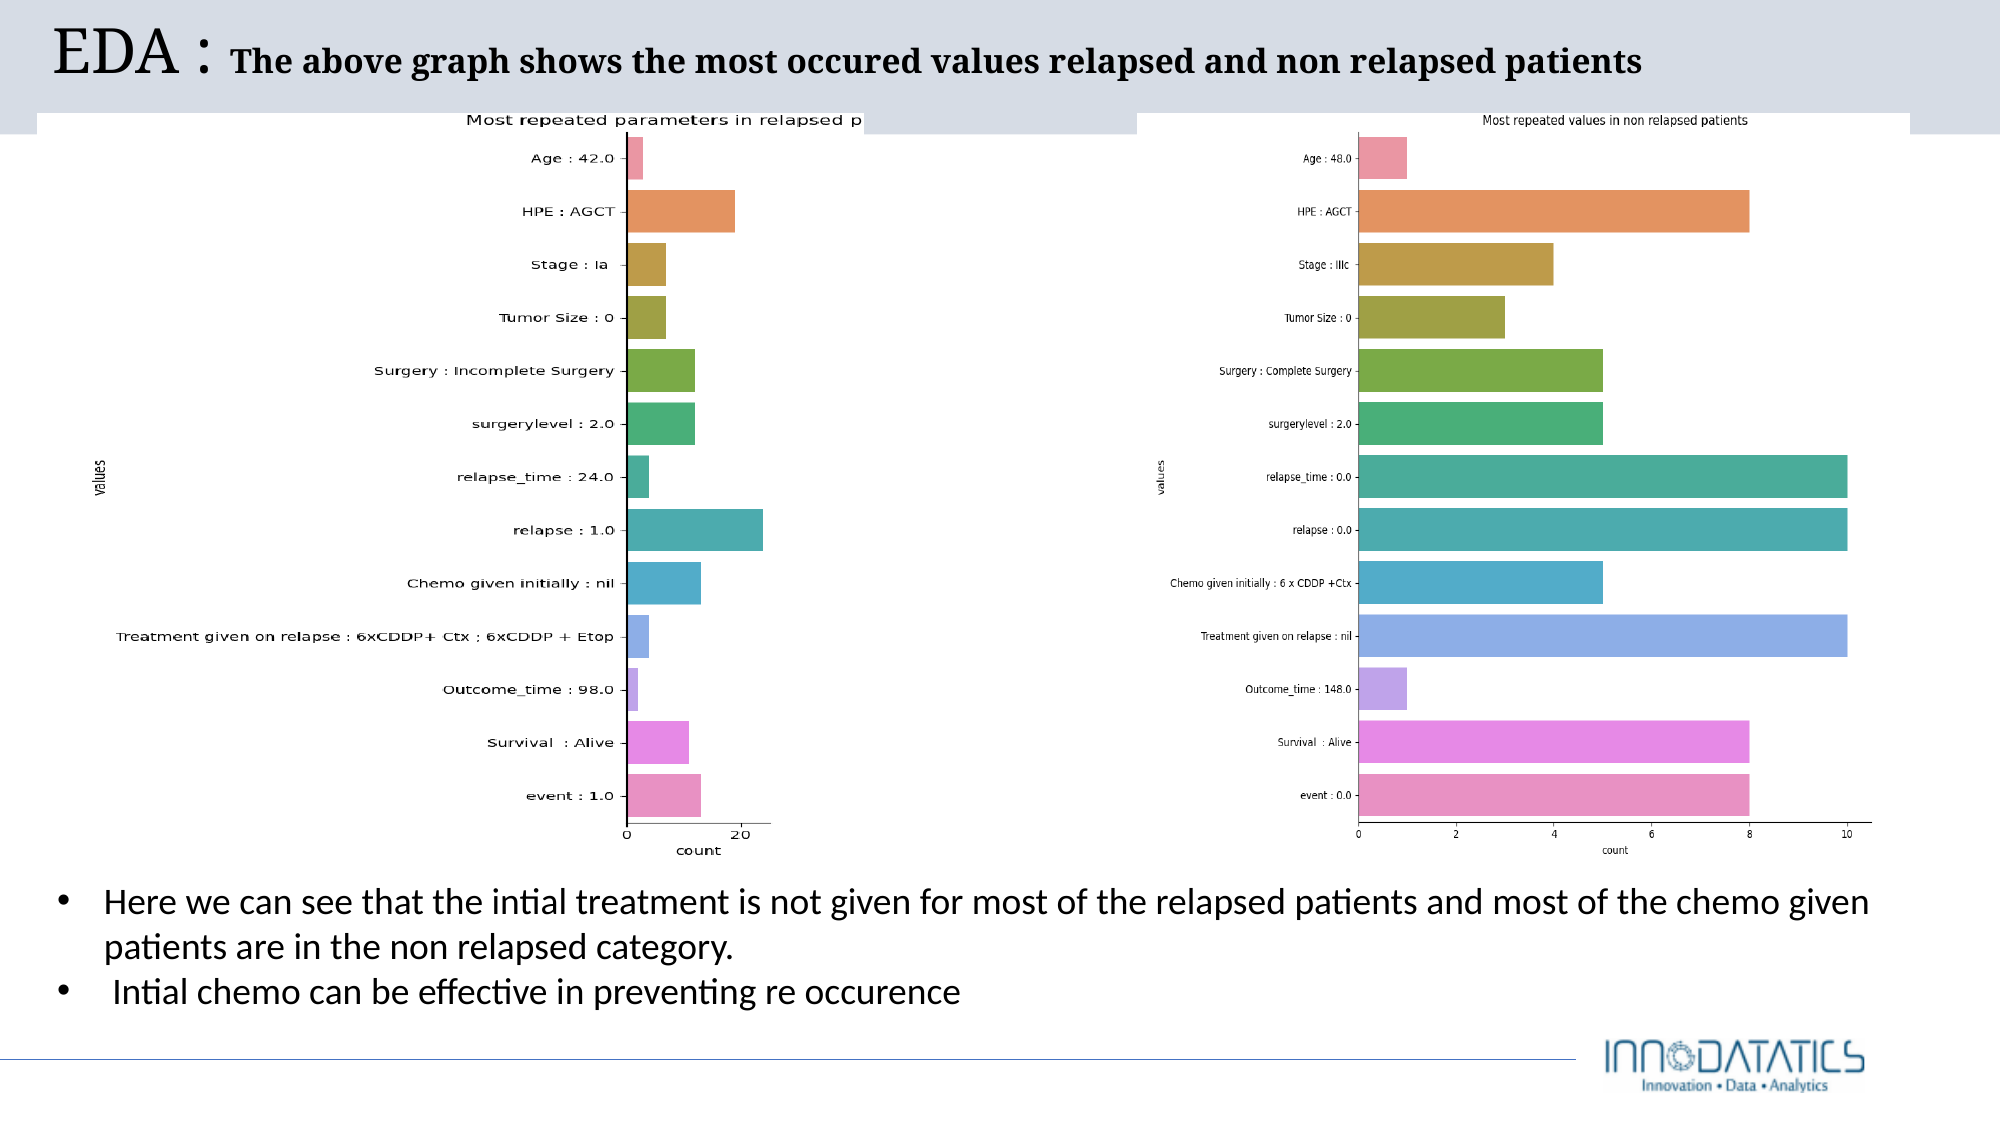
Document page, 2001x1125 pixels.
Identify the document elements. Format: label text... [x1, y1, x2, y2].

picture [1137, 113, 1910, 881]
picture [37, 113, 864, 881]
text_box Here we can see that the intial treatment is not given for most of the relapsed patients and most of the chemo given patients are in the non relapsed category. Intial chemo can be effective in preventing re occurence [42, 869, 1910, 1019]
picture [1603, 1038, 1865, 1093]
title EDA : The above graph shows the most occured values relapsed and non relapsed patients [37, 11, 1763, 95]
